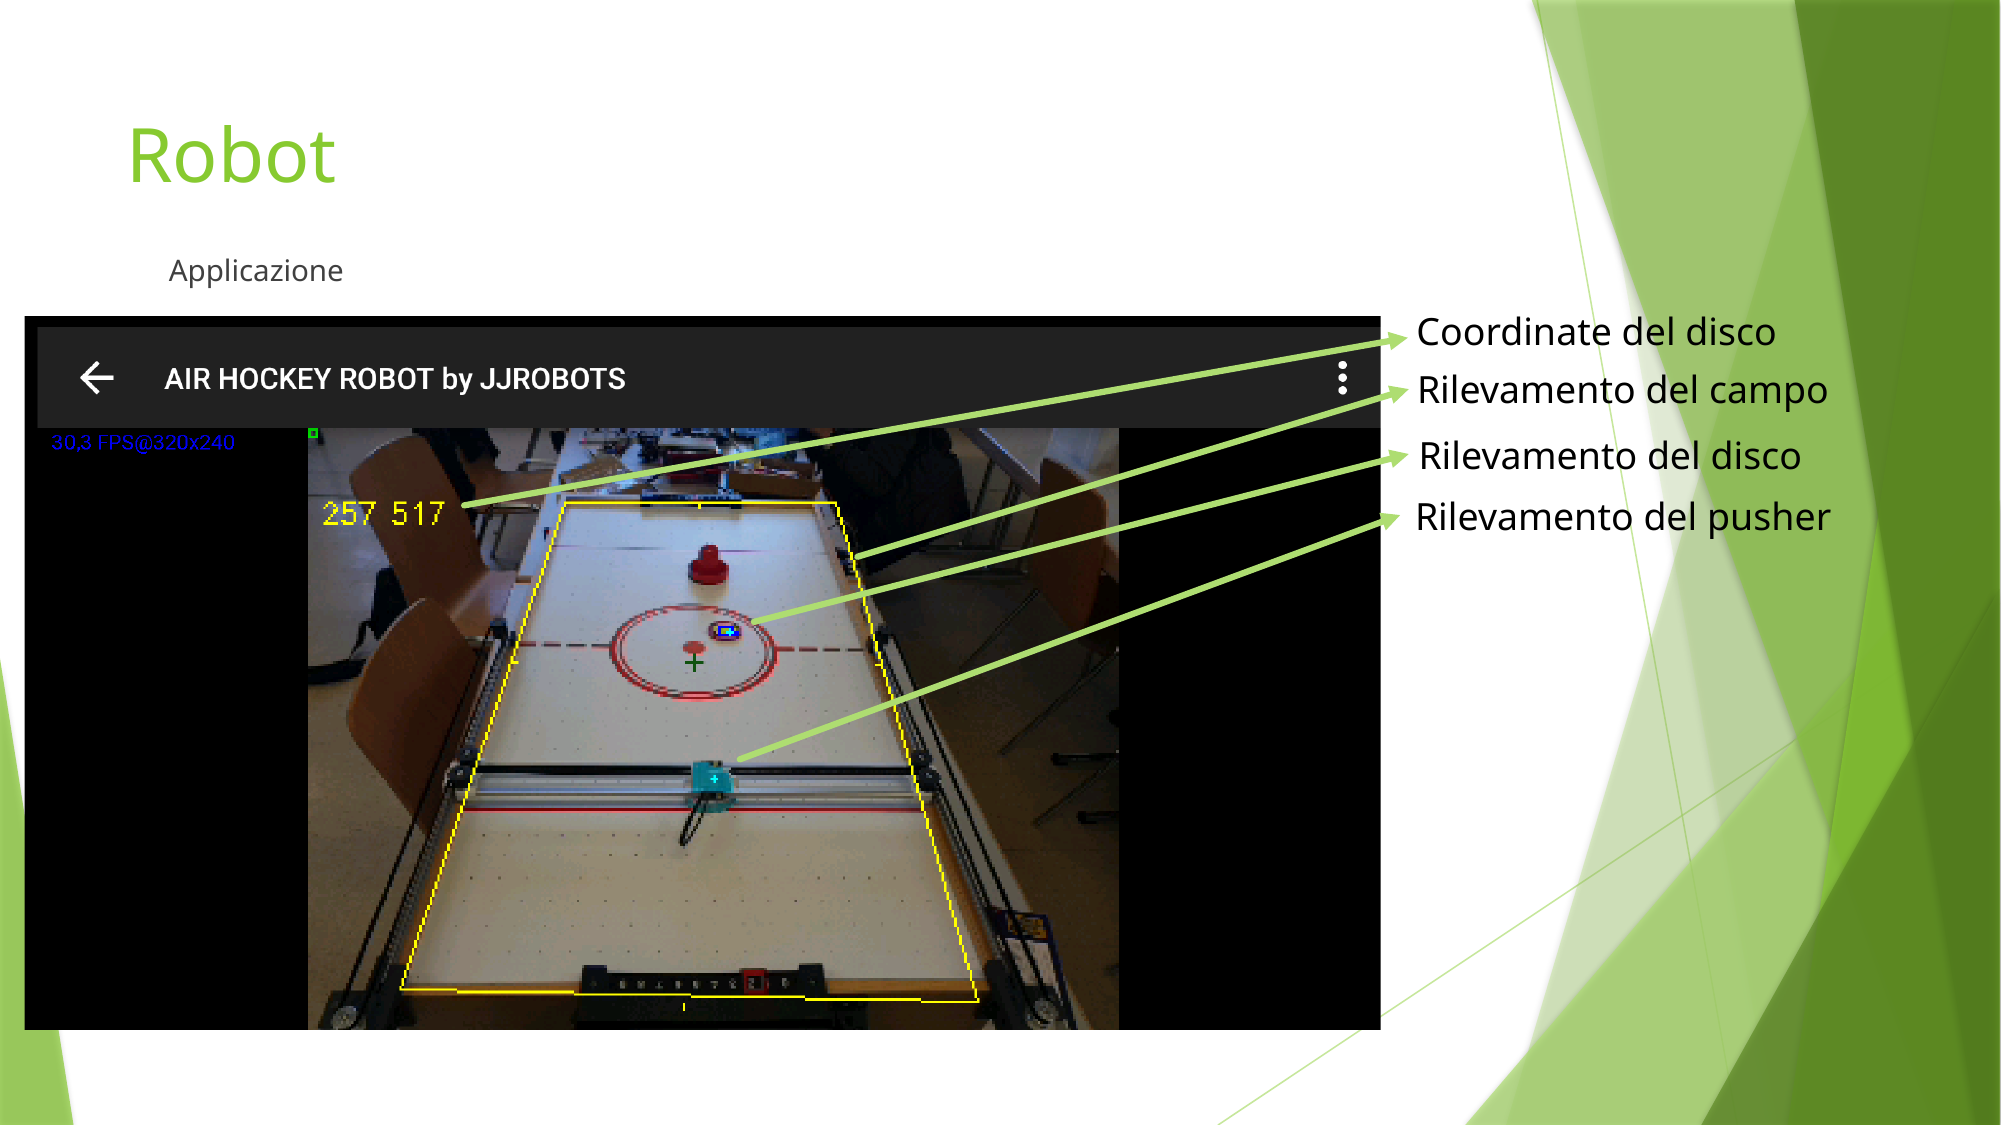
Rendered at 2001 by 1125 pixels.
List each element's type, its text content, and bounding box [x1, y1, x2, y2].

picture [24, 316, 1382, 1031]
text_box Coordinate del disco [1401, 300, 1792, 361]
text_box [739, 515, 1409, 760]
text_box Rilevamento del disco [1415, 424, 1818, 485]
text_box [463, 337, 1409, 506]
list Applicazione [153, 244, 400, 315]
text_box Rilevamento del campo [1412, 358, 1845, 419]
text_box Rilevamento del pusher [1416, 485, 1847, 545]
title Robot [111, 99, 1522, 317]
